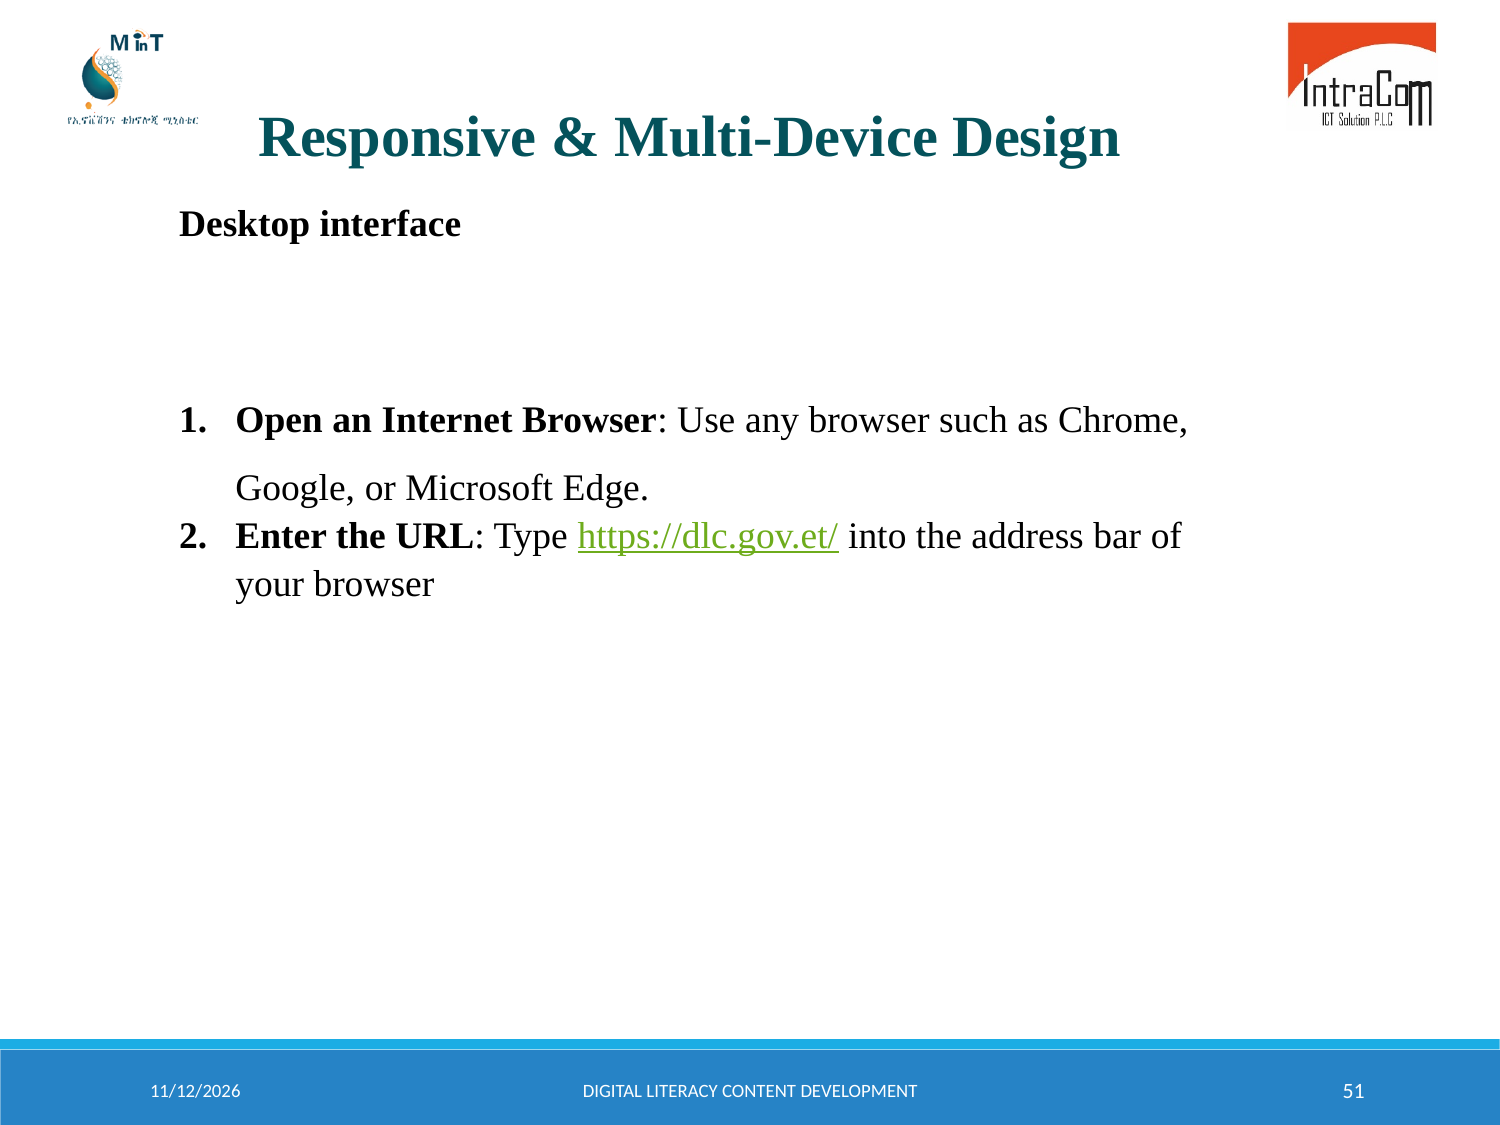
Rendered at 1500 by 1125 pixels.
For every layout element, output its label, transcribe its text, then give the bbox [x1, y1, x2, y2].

picture [65, 27, 205, 132]
text_box Open an Internet Browser: Use any browser such as Chrome, Google, or Microsoft Edge. Enter the URL: Type https://dlc.gov.et/ into the address bar of your browser [164, 365, 1204, 612]
footer Digital literacy content development [453, 1059, 1047, 1120]
text_box Desktop interface [164, 185, 1148, 252]
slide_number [135, 1059, 440, 1120]
text_box Responsive & Multi-Device Design [243, 90, 1137, 176]
picture [1285, 18, 1439, 132]
slide_number 51 [1218, 1059, 1380, 1120]
